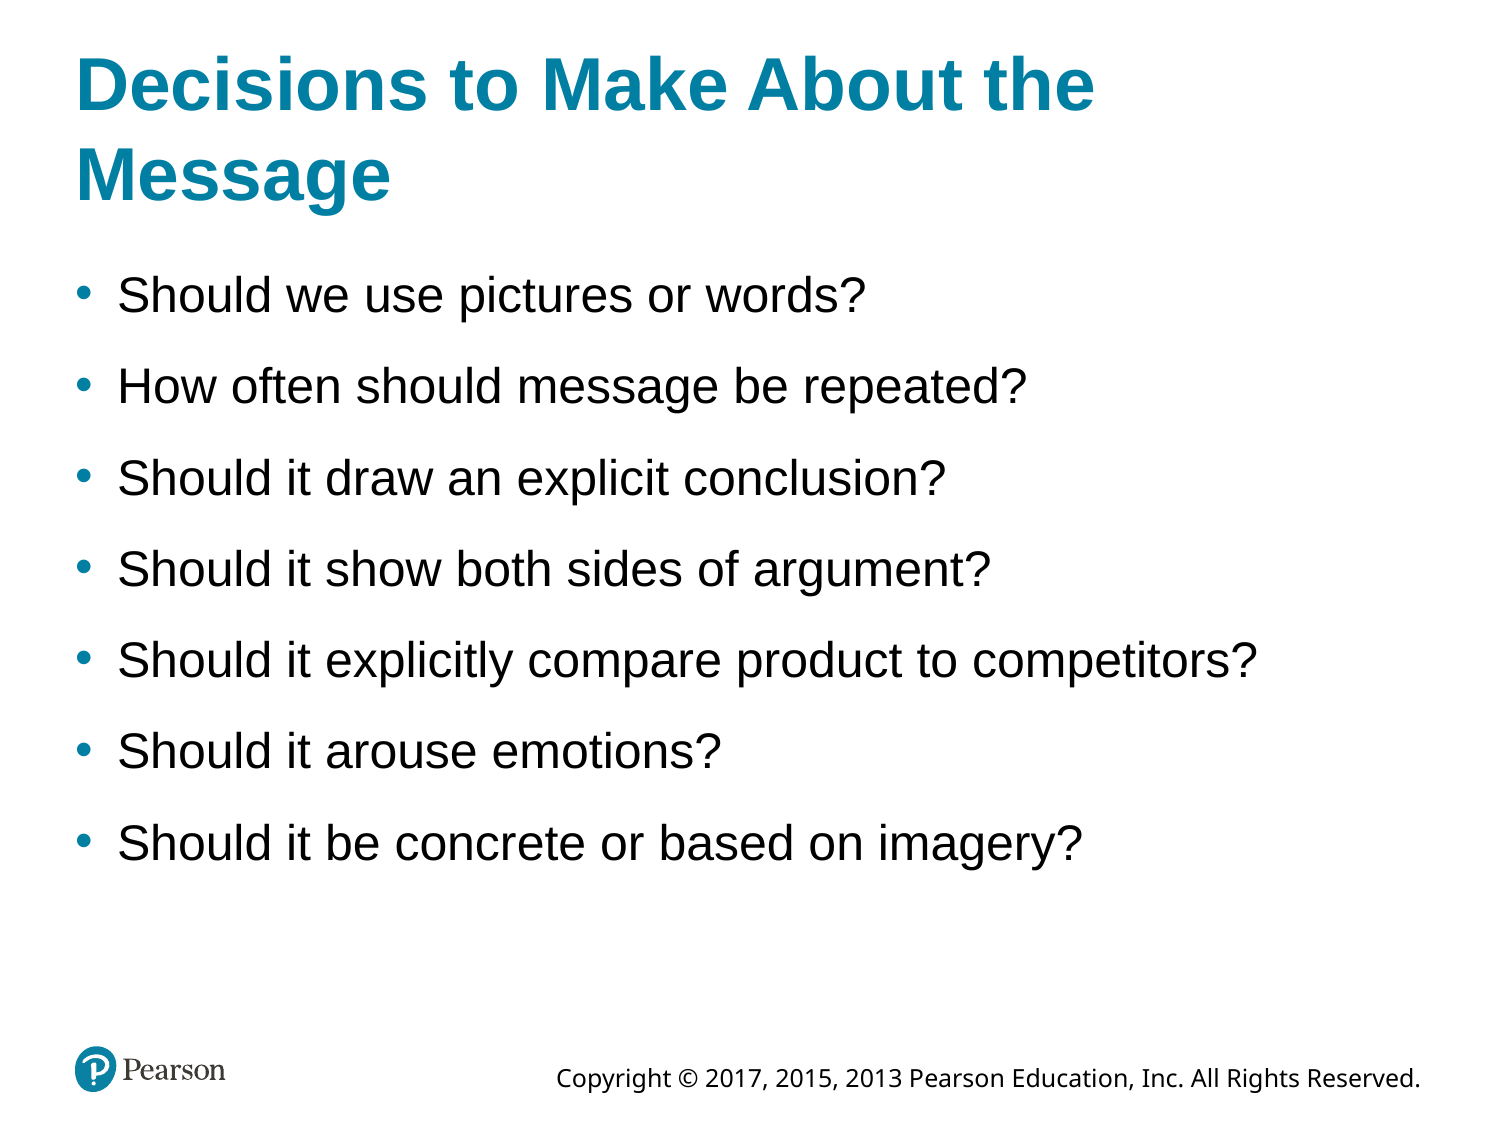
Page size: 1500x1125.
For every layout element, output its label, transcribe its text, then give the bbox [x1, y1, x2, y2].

title Decisions to Make About the Message [75, 35, 1425, 216]
list Should we use pictures or words? How often should message be repeated? Should it draw an explicit conclusion? Should it show both sides of argument? Should it explicitly compare product to competitors? Should it arouse emotions? Should it be concrete or based on imagery? [75, 262, 1425, 1005]
